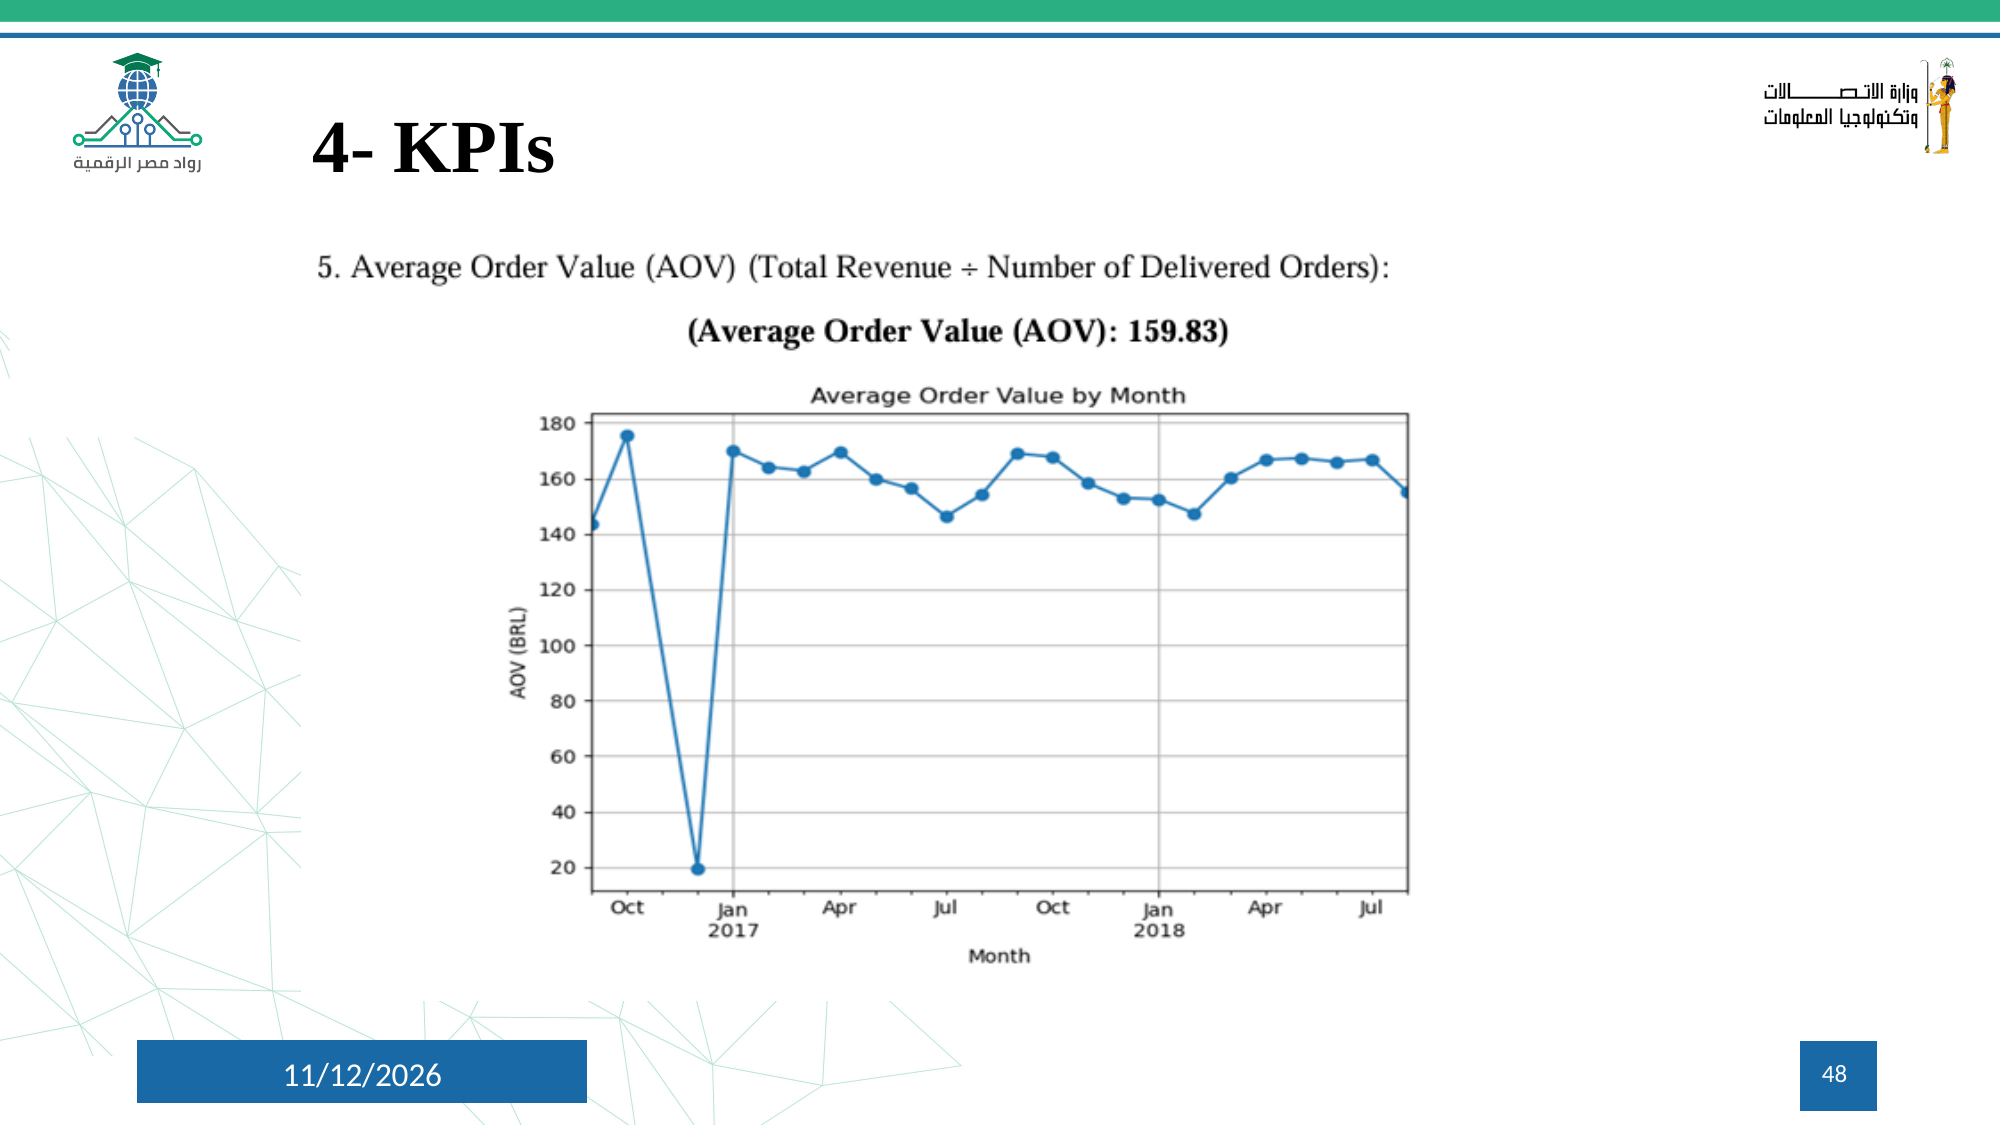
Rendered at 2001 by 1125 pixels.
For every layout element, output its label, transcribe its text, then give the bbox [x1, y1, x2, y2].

footer [636, 1042, 1338, 1103]
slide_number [137, 1042, 588, 1103]
picture [0, 0, 2000, 1125]
text_box 4- KPIs [0, 83, 905, 247]
slide_number 48 [1412, 1042, 1863, 1103]
